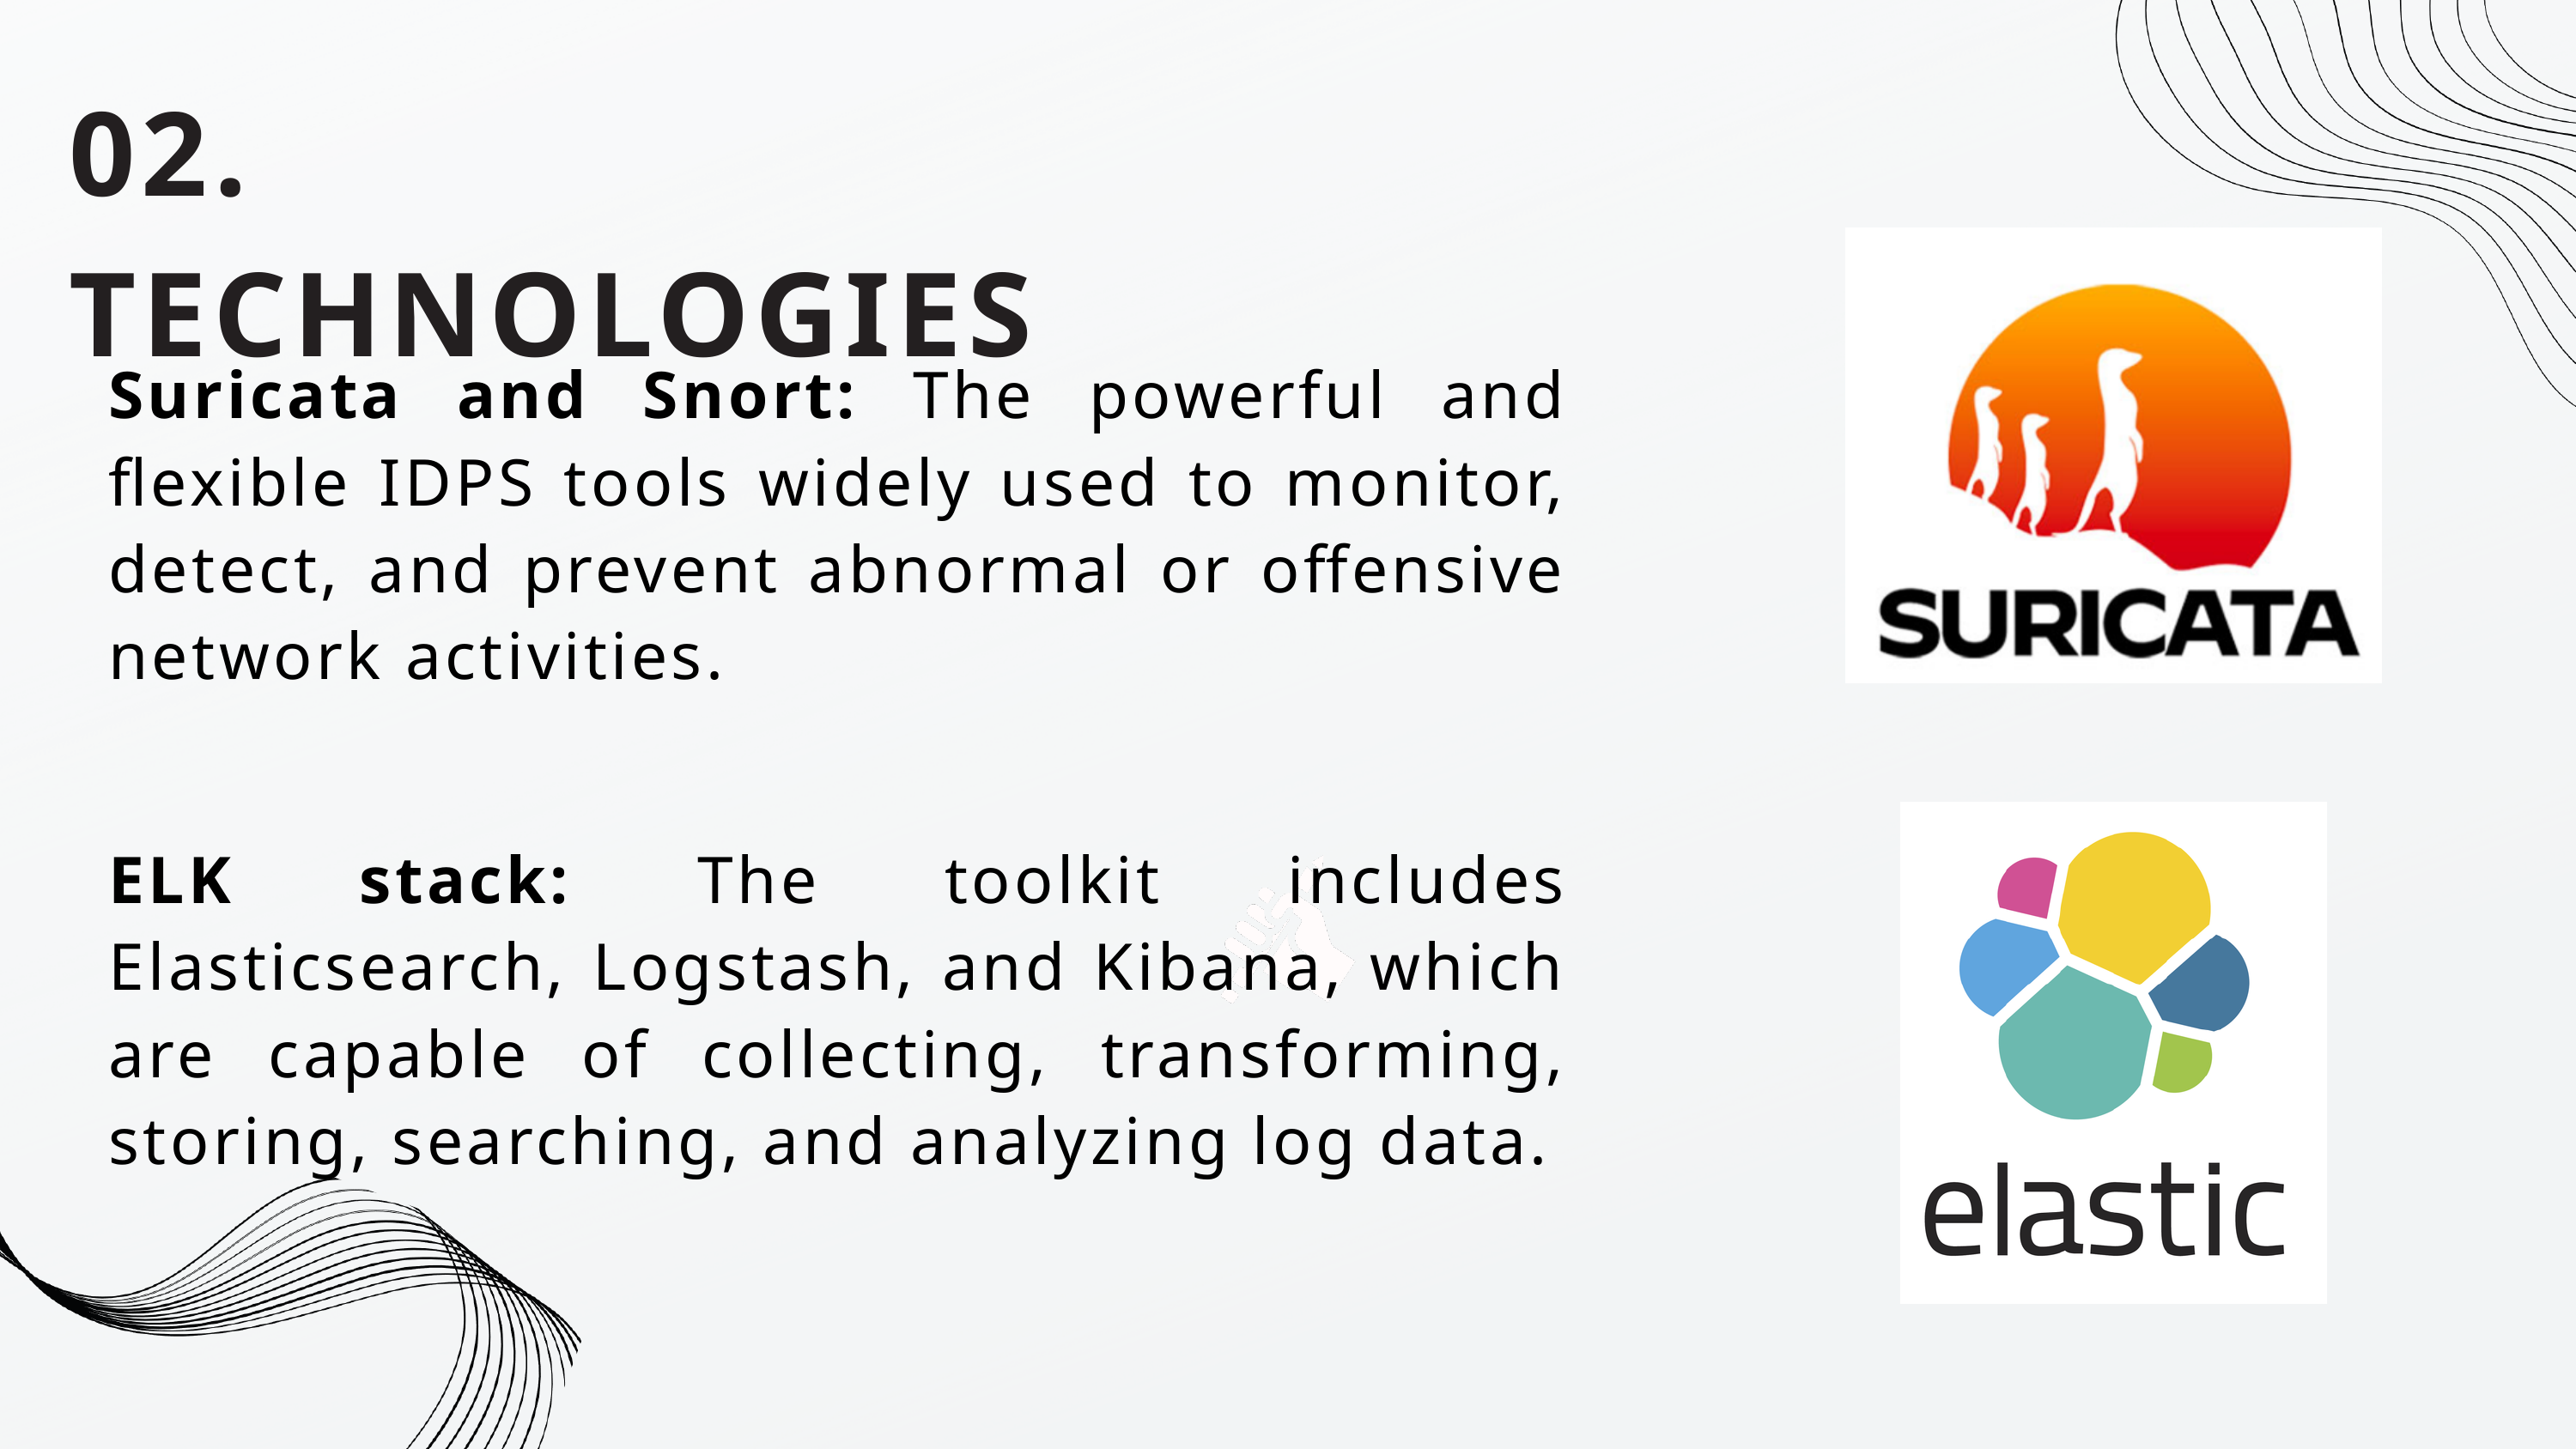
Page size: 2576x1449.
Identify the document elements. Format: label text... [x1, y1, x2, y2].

text_box [0, 0, 2576, 1449]
text_box [1899, 802, 2328, 1304]
text_box [1845, 227, 2382, 683]
text_box Suricata and Snort: The powerful and flexible IDPS tools widely used to monitor, detect, and prevent abnormal or offensive network activities. [108, 344, 1570, 693]
text_box [2113, 0, 2576, 421]
text_box 02. TECHNOLOGIES [68, 59, 1221, 380]
text_box ELK stack: The toolkit includes Elasticsearch, Logstash, and Kibana, which are capable of collecting, transforming, storing, searching, and analyzing log data. [108, 829, 1570, 1178]
text_box [0, 1052, 605, 1449]
